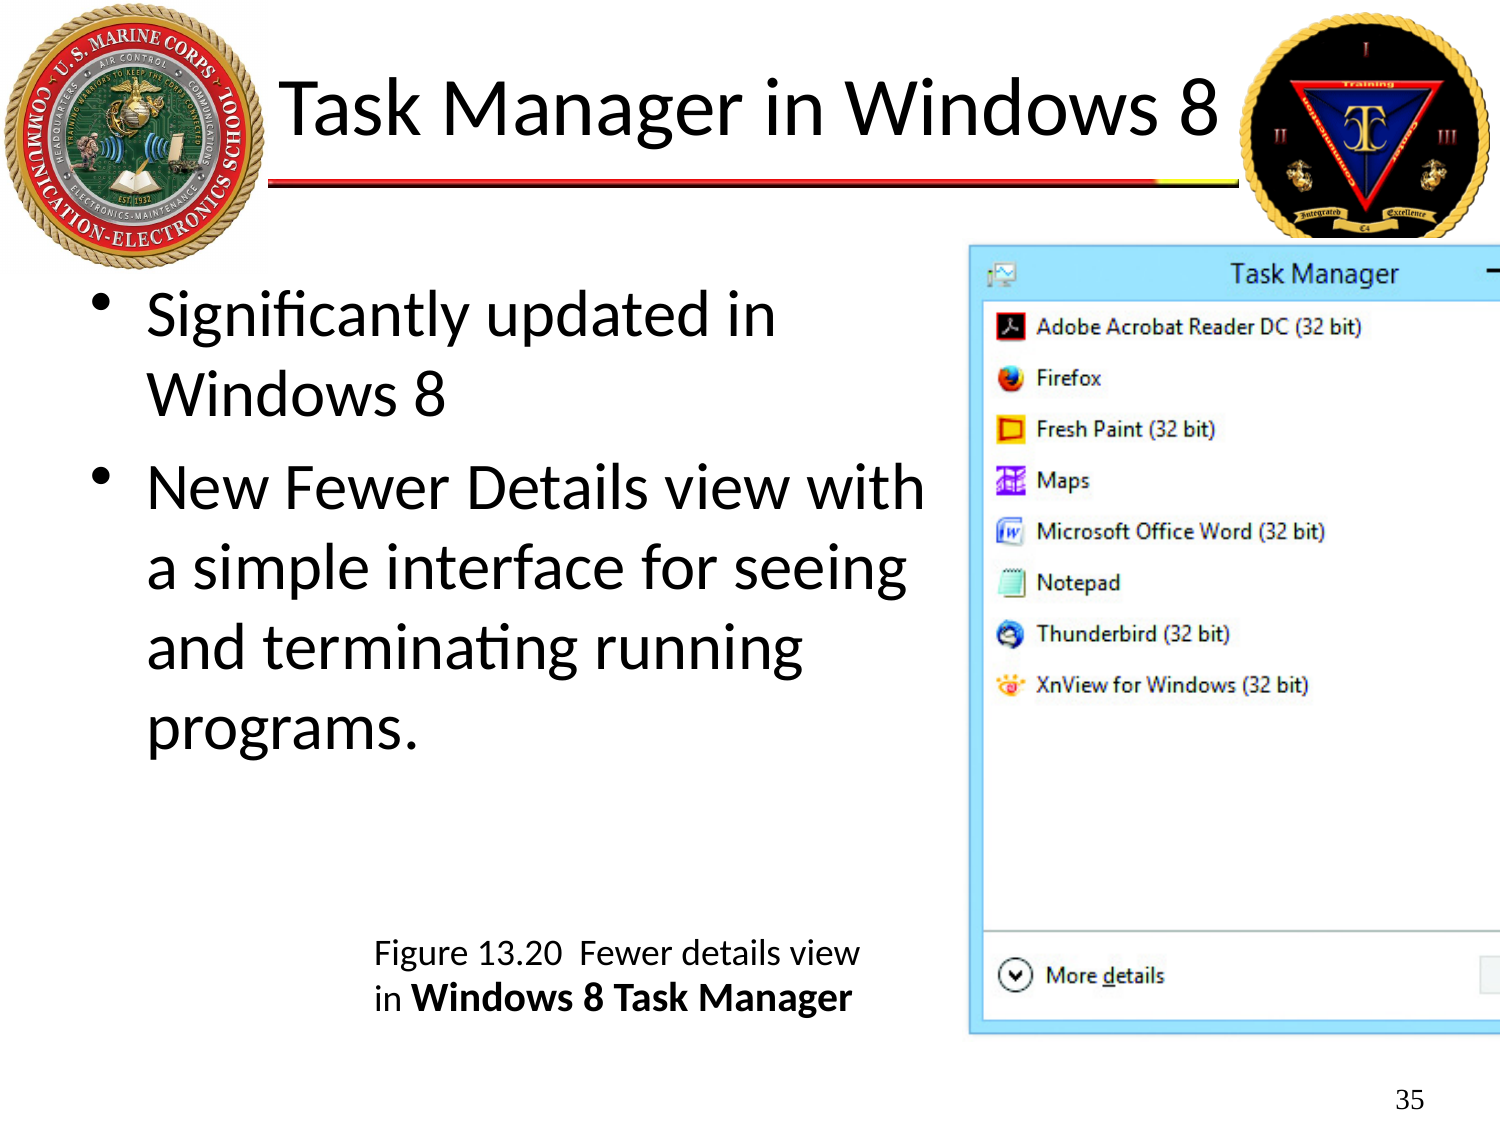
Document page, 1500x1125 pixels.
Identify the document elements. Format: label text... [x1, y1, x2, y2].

picture [962, 12, 1500, 1043]
list Significantly updated in Windows 8 New Fewer Details view with a simple interface for seeing and terminating running programs. [75, 262, 950, 1005]
picture [0, 0, 268, 274]
title Task Manager in Windows 8 [75, 45, 1425, 233]
text_box Figure 13.20 Fewer details view in Windows 8 Task Manager [359, 924, 885, 1028]
